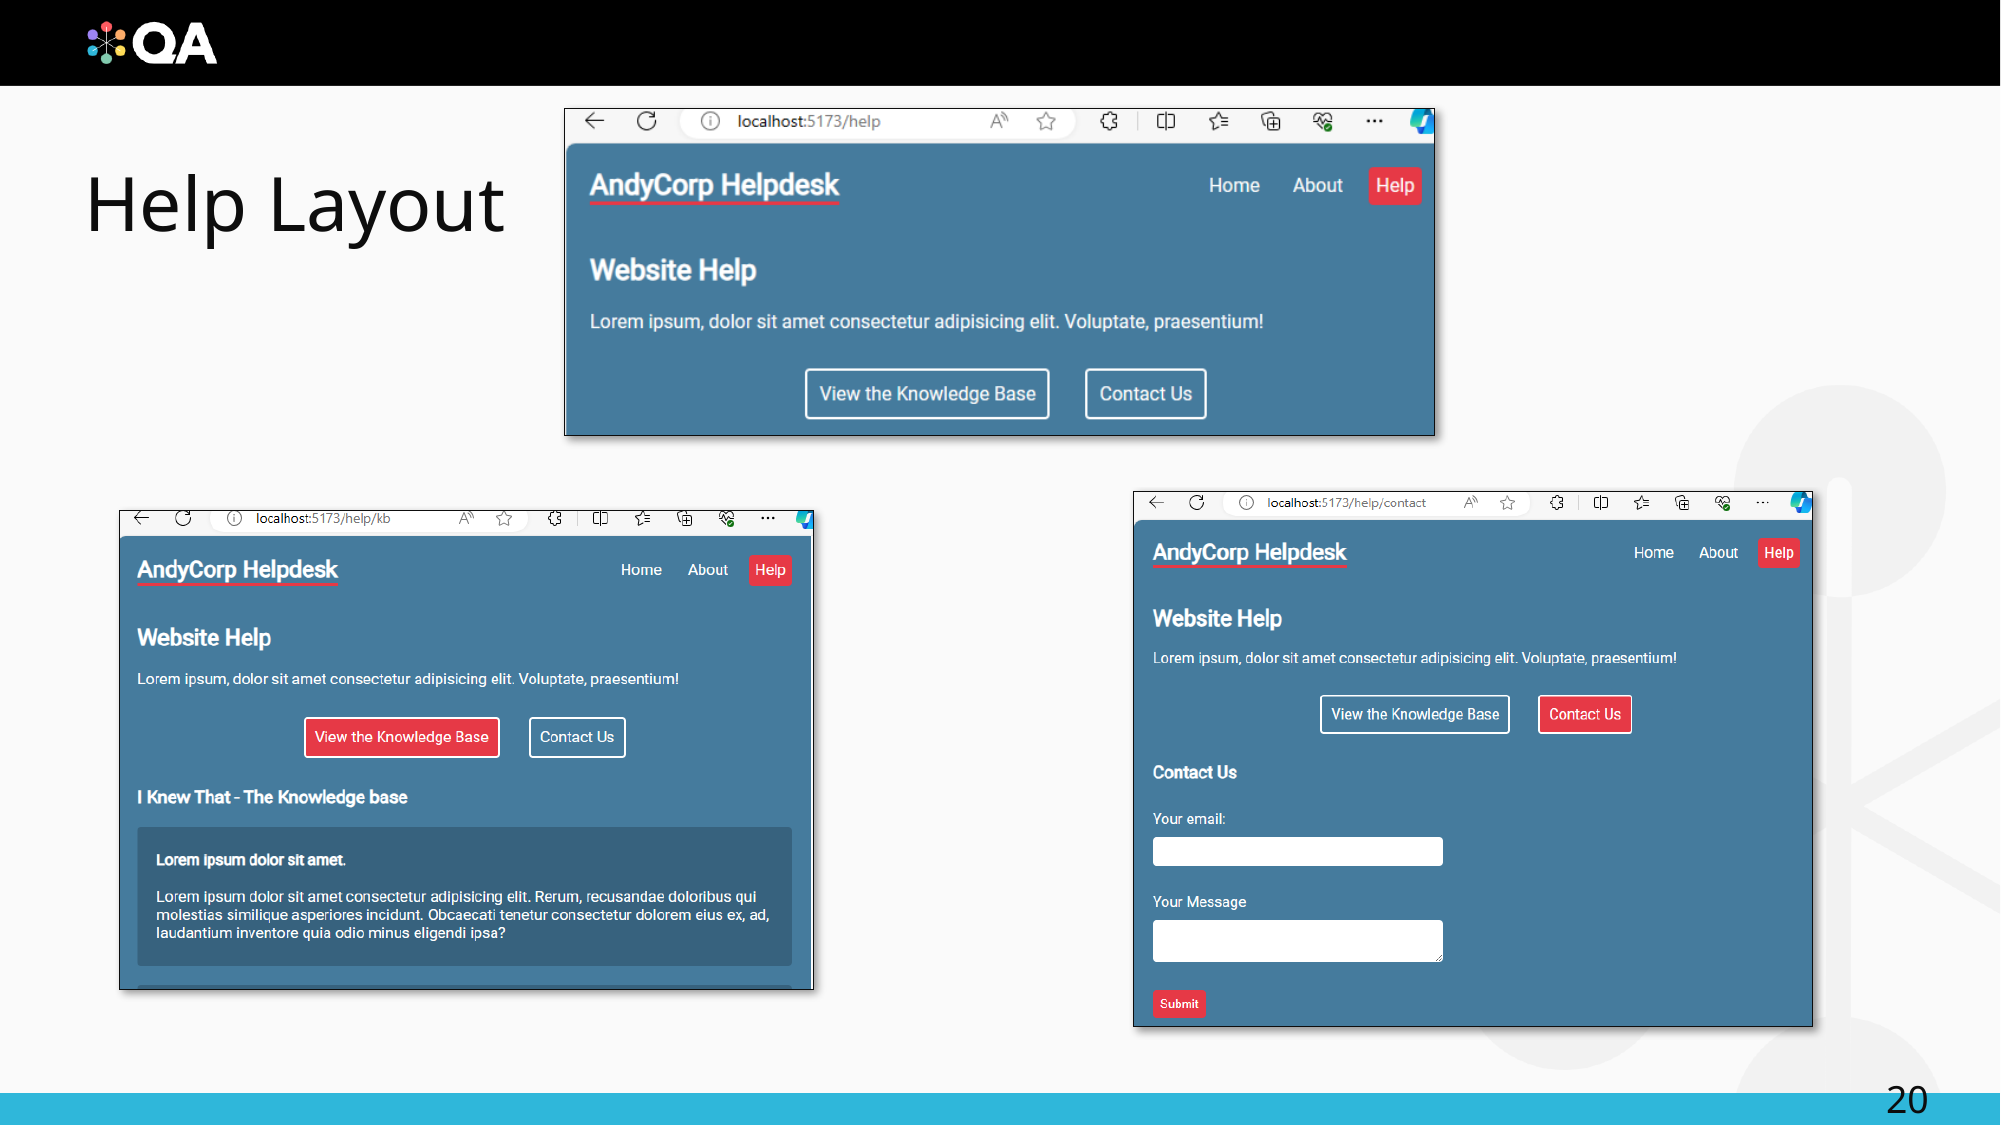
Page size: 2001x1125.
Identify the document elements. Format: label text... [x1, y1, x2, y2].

list [1061, 95, 2000, 1063]
slide_number 20 [1871, 1068, 2000, 1098]
picture [0, 0, 2001, 1125]
title Help Layout [84, 159, 562, 278]
